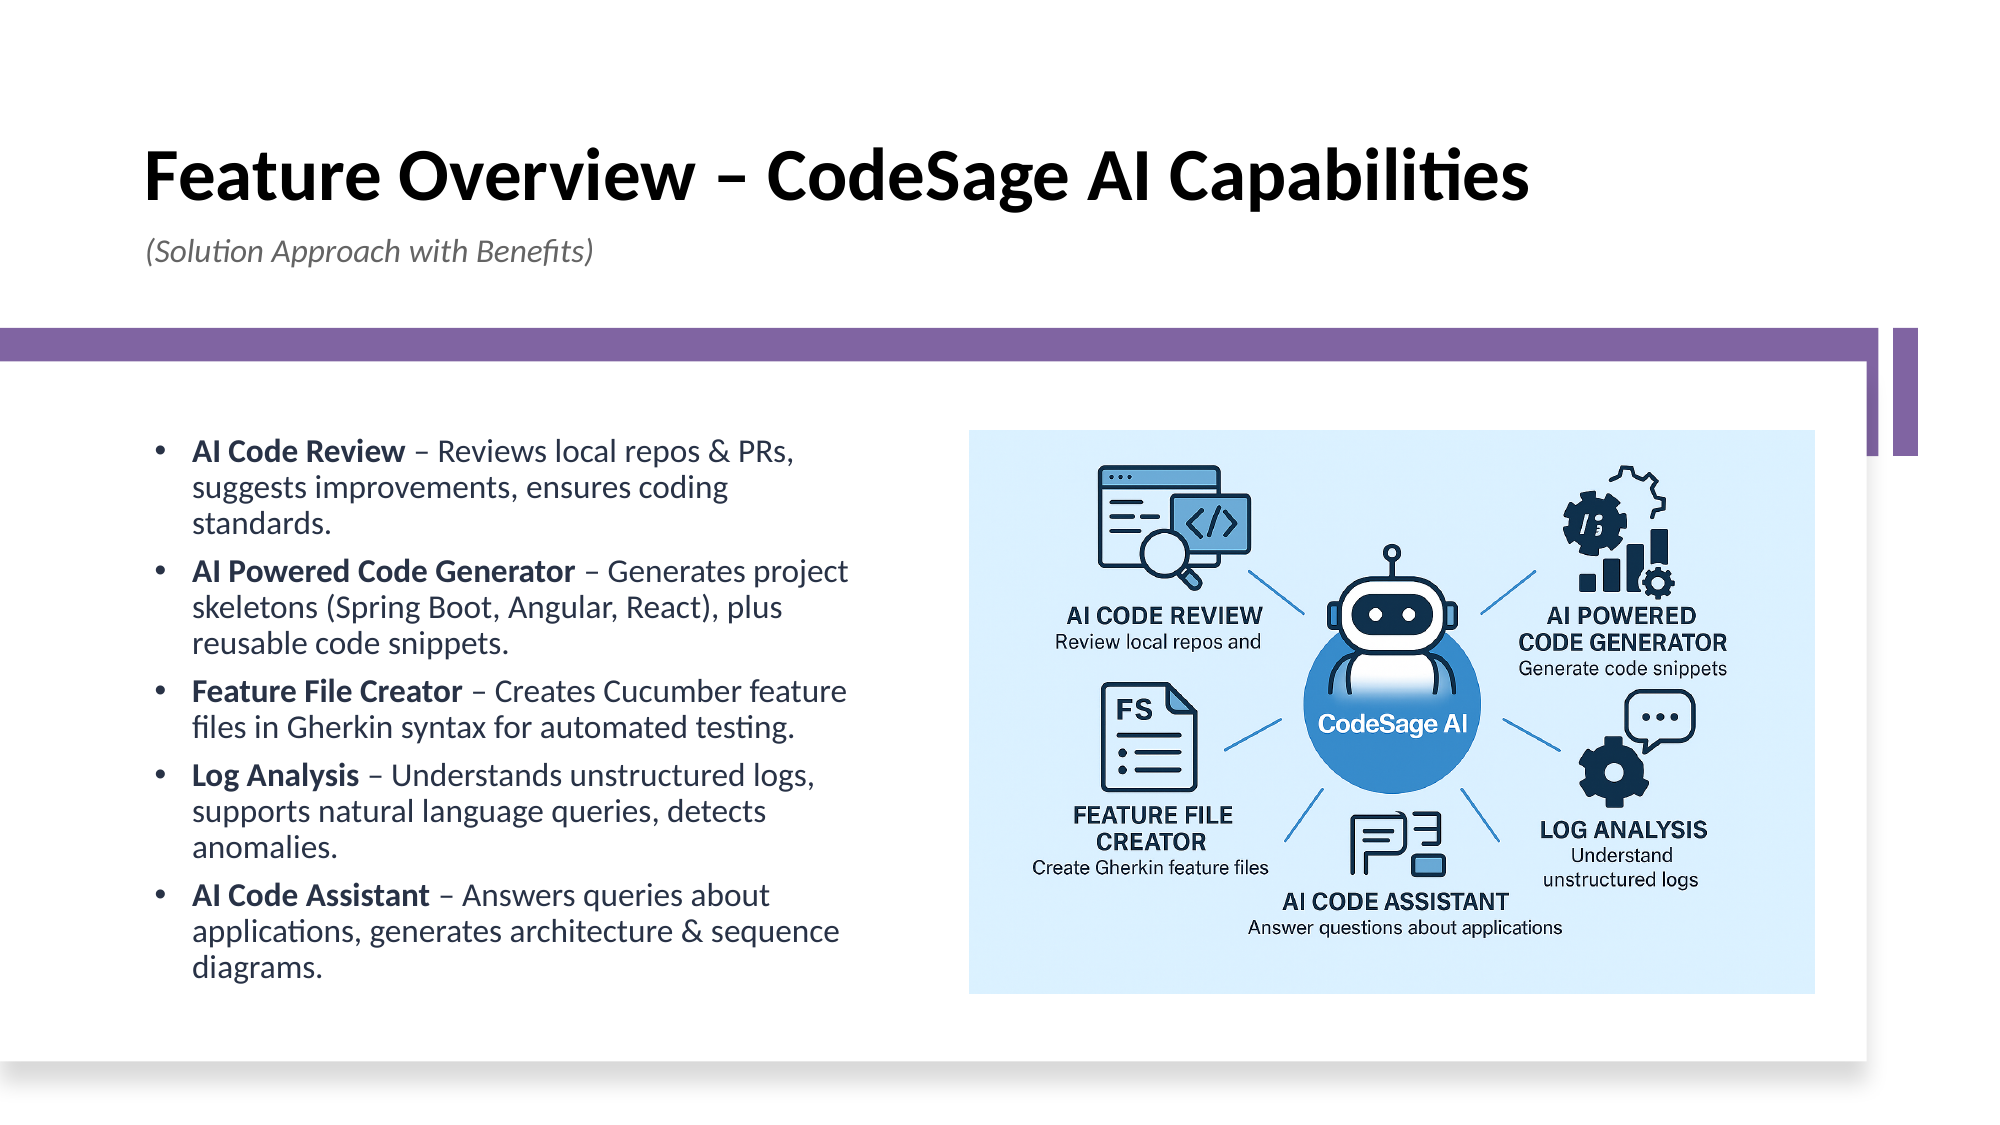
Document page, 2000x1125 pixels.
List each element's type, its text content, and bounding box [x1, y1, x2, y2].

text_box [0, 0, 2000, 1125]
text_box Feature Overview – CodeSage AI Capabilities (Solution Approach with Benefits) [130, 63, 1781, 277]
picture [969, 430, 1815, 995]
text_box AI Code Review – Reviews local repos & PRs, suggests improvements, ensures coding standards. AI Powered Code Generator – Generates project skeletons (Spring Boot, Angular, React), plus reusable code snippets. Feature File Creator – Creates Cucumber feature files in Gherkin syntax for automated testing. Log Analysis – Understands unstructured logs, supports natural language queries, detects anomalies. AI Code Assistant – Answers queries about applications, generates architecture & sequence diagrams. [130, 426, 874, 1024]
text_box [0, 326, 1881, 458]
text_box [1891, 326, 1920, 458]
text_box [0, 359, 1869, 1064]
